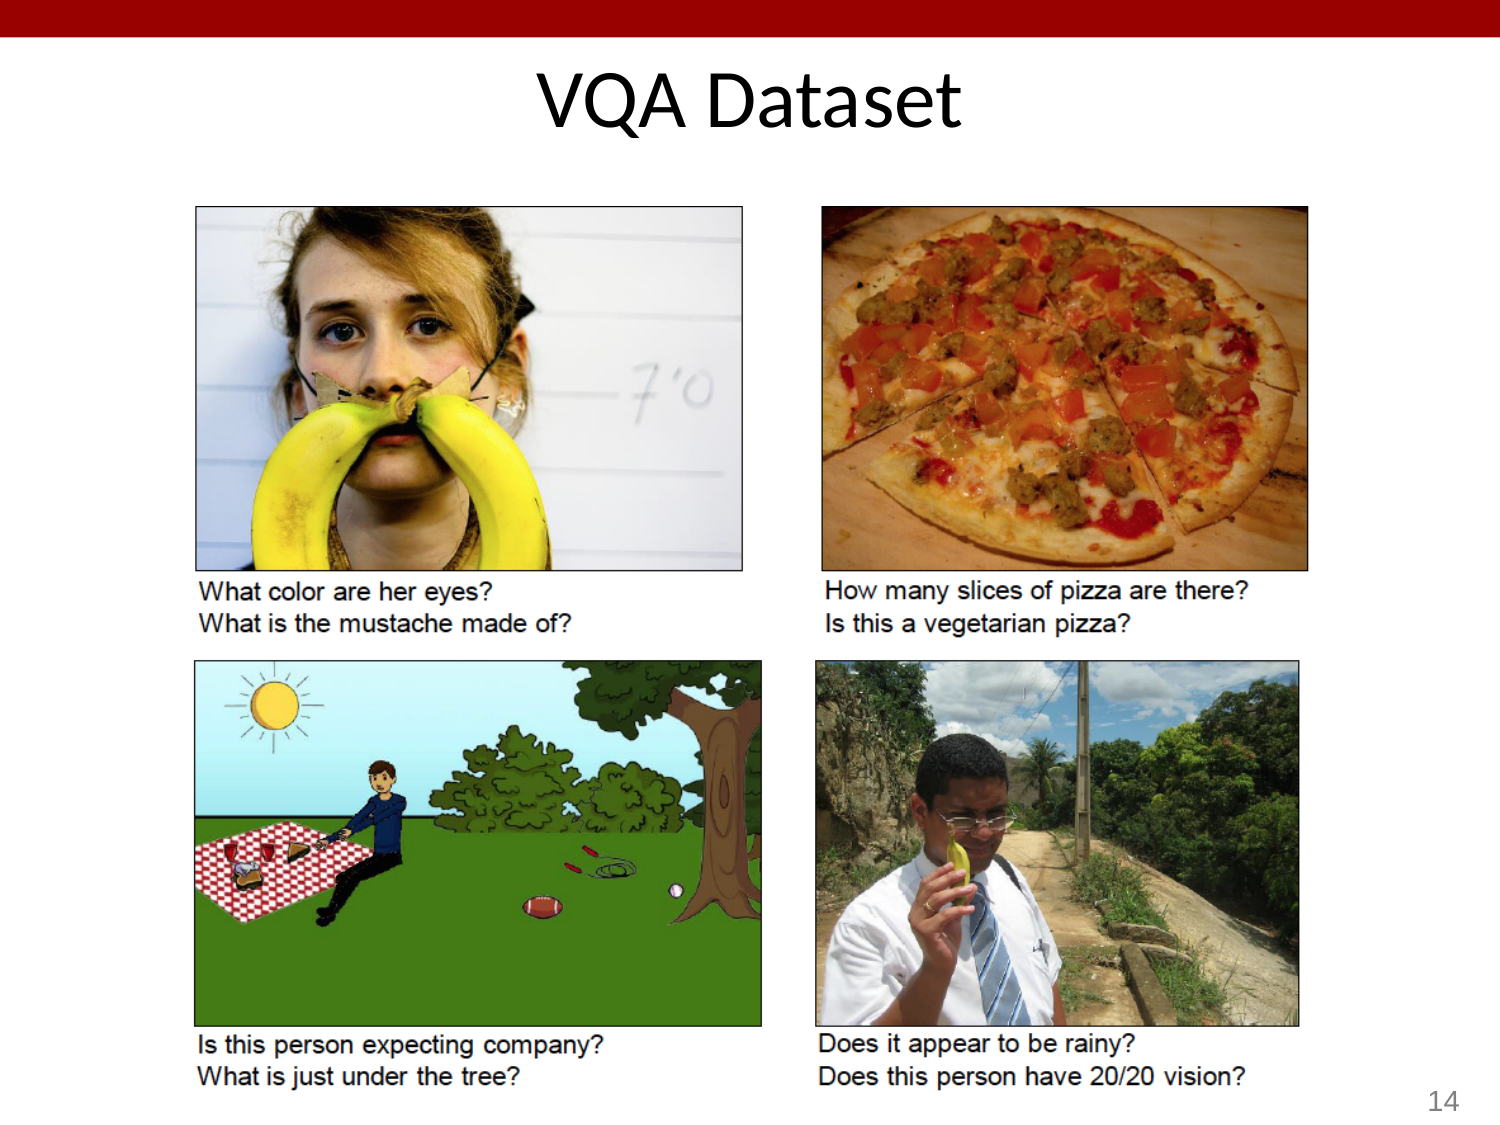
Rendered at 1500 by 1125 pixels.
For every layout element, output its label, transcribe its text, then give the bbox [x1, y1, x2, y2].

slide_number 14 [1162, 1049, 1476, 1125]
title VQA Dataset [112, 37, 1388, 151]
picture [183, 205, 1317, 1098]
